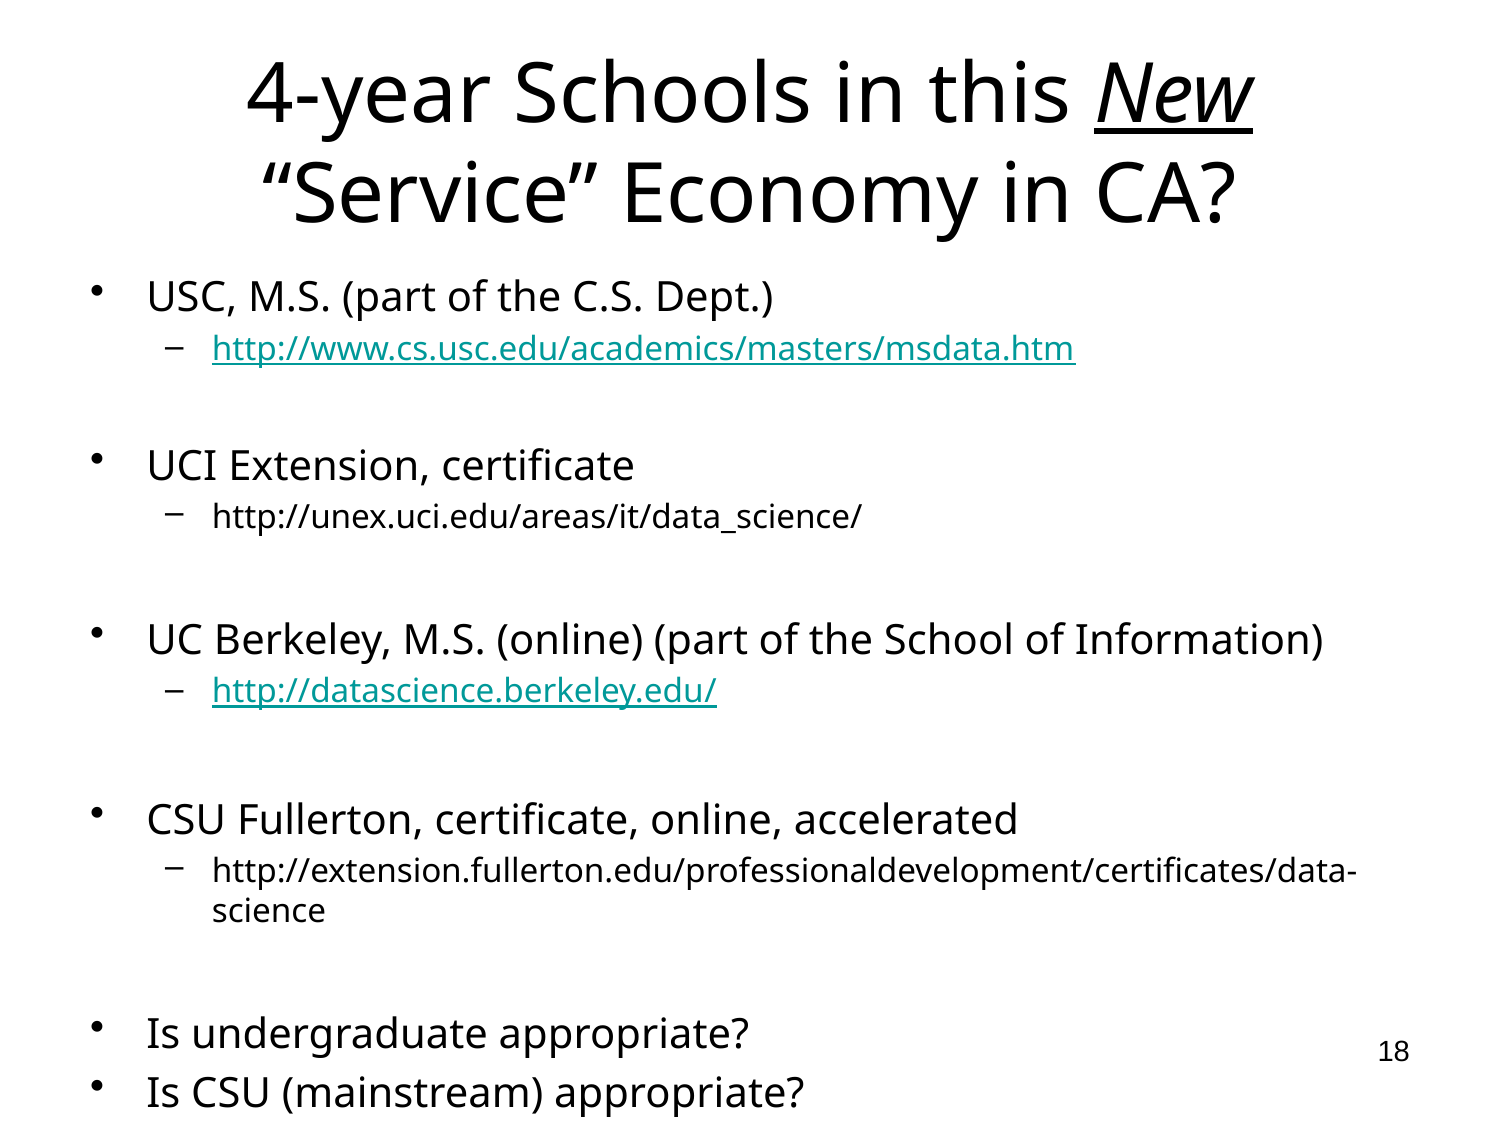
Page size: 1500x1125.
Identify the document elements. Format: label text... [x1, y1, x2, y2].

title 4-year Schools in this New “Service” Economy in CA? [75, 45, 1425, 233]
slide_number 18 [1074, 1024, 1425, 1103]
list USC, M.S. (part of the C.S. Dept.) http://www.cs.usc.edu/academics/masters/msdata.htm UCI Extension, certificate http://unex.uci.edu/areas/it/data_science/ UC Berkeley, M.S. (online) (part of the School of Information) http://datascience.berkeley.edu/ CSU Fullerton, certificate, online, accelerated http://extension.fullerton.edu/professionaldevelopment/certificates/data-science Is undergraduate appropriate? Is CSU (mainstream) appropriate? Other approaches/ideas? [75, 262, 1425, 1005]
